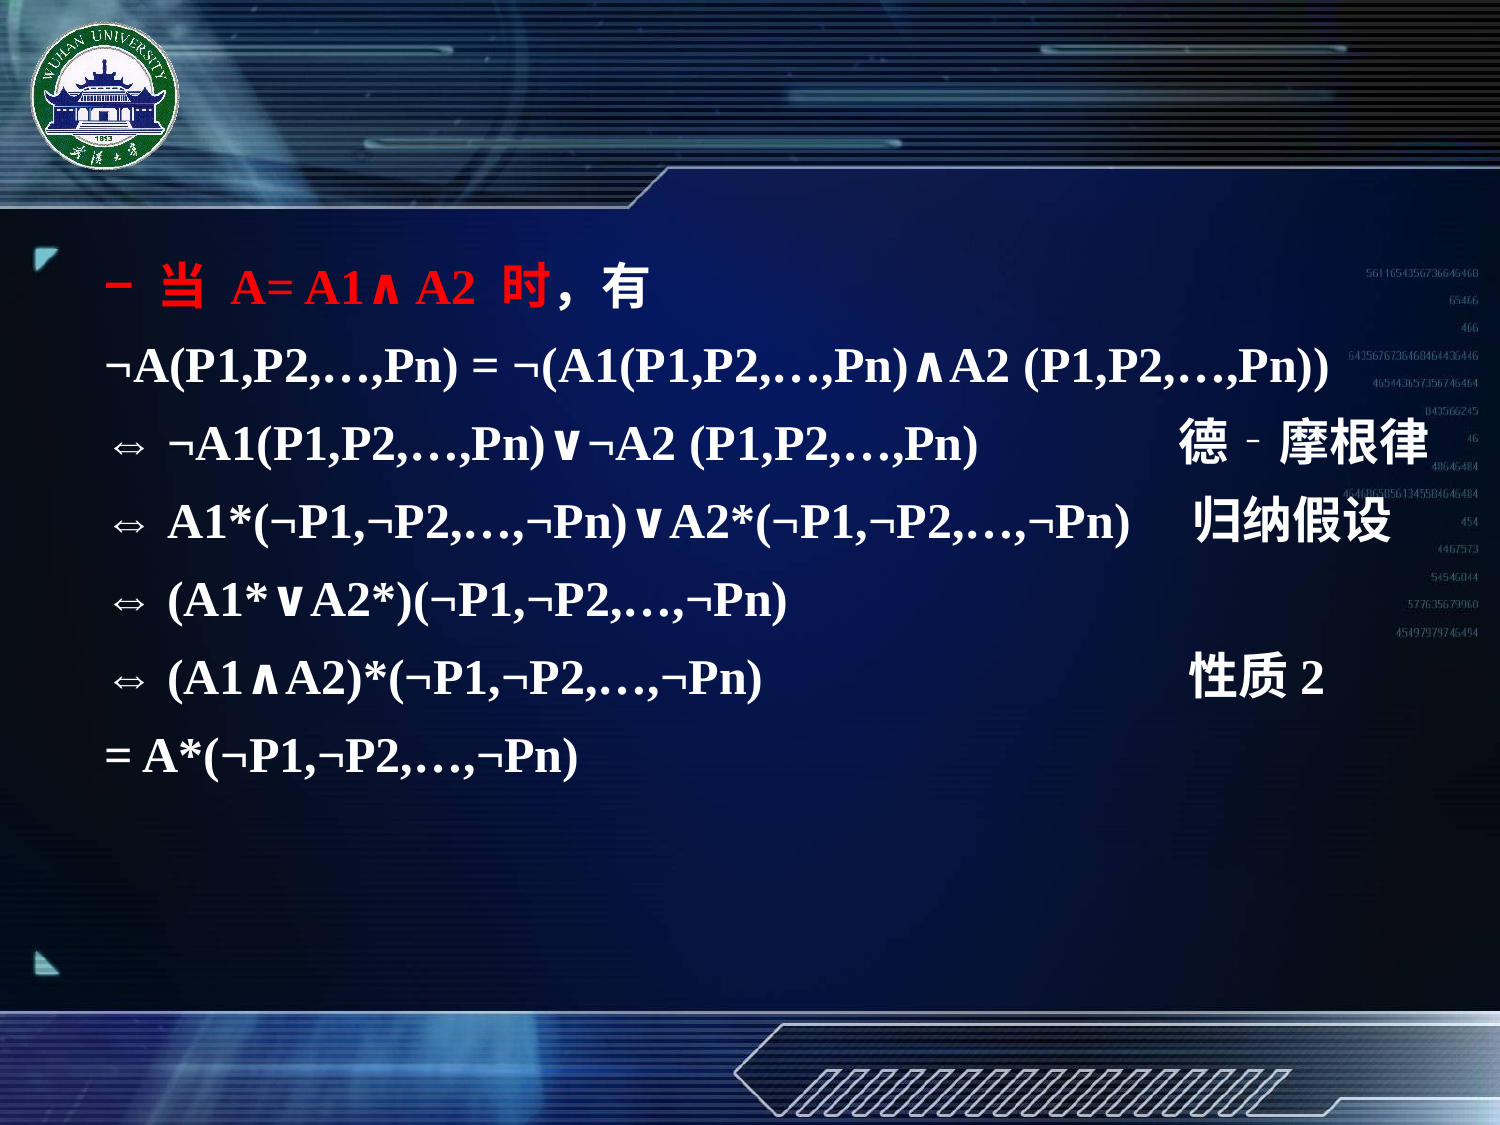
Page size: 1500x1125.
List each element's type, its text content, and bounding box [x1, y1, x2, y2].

text_box − 当 A= A1∧ A2 时，有 ¬A(P1,P2,…,Pn) = ¬(A1(P1,P2,…,Pn)∧A2 (P1,P2,…,Pn)) ⇔ ¬A1(P1,P2,…,Pn)∨¬A2 (P1,P2,…,Pn) 德‐摩根律 ⇔ A1*(¬P1,¬P2,…,¬Pn)∨A2*(¬P1,¬P2,…,¬Pn) 归纳假设 ⇔ (A1*∨A2*)(¬P1,¬P2,…,¬Pn) ⇔ (A1∧A2)*(¬P1,¬P2,…,¬Pn) 性质2 = A*(¬P1,¬P2,…,¬Pn) [89, 229, 1454, 790]
